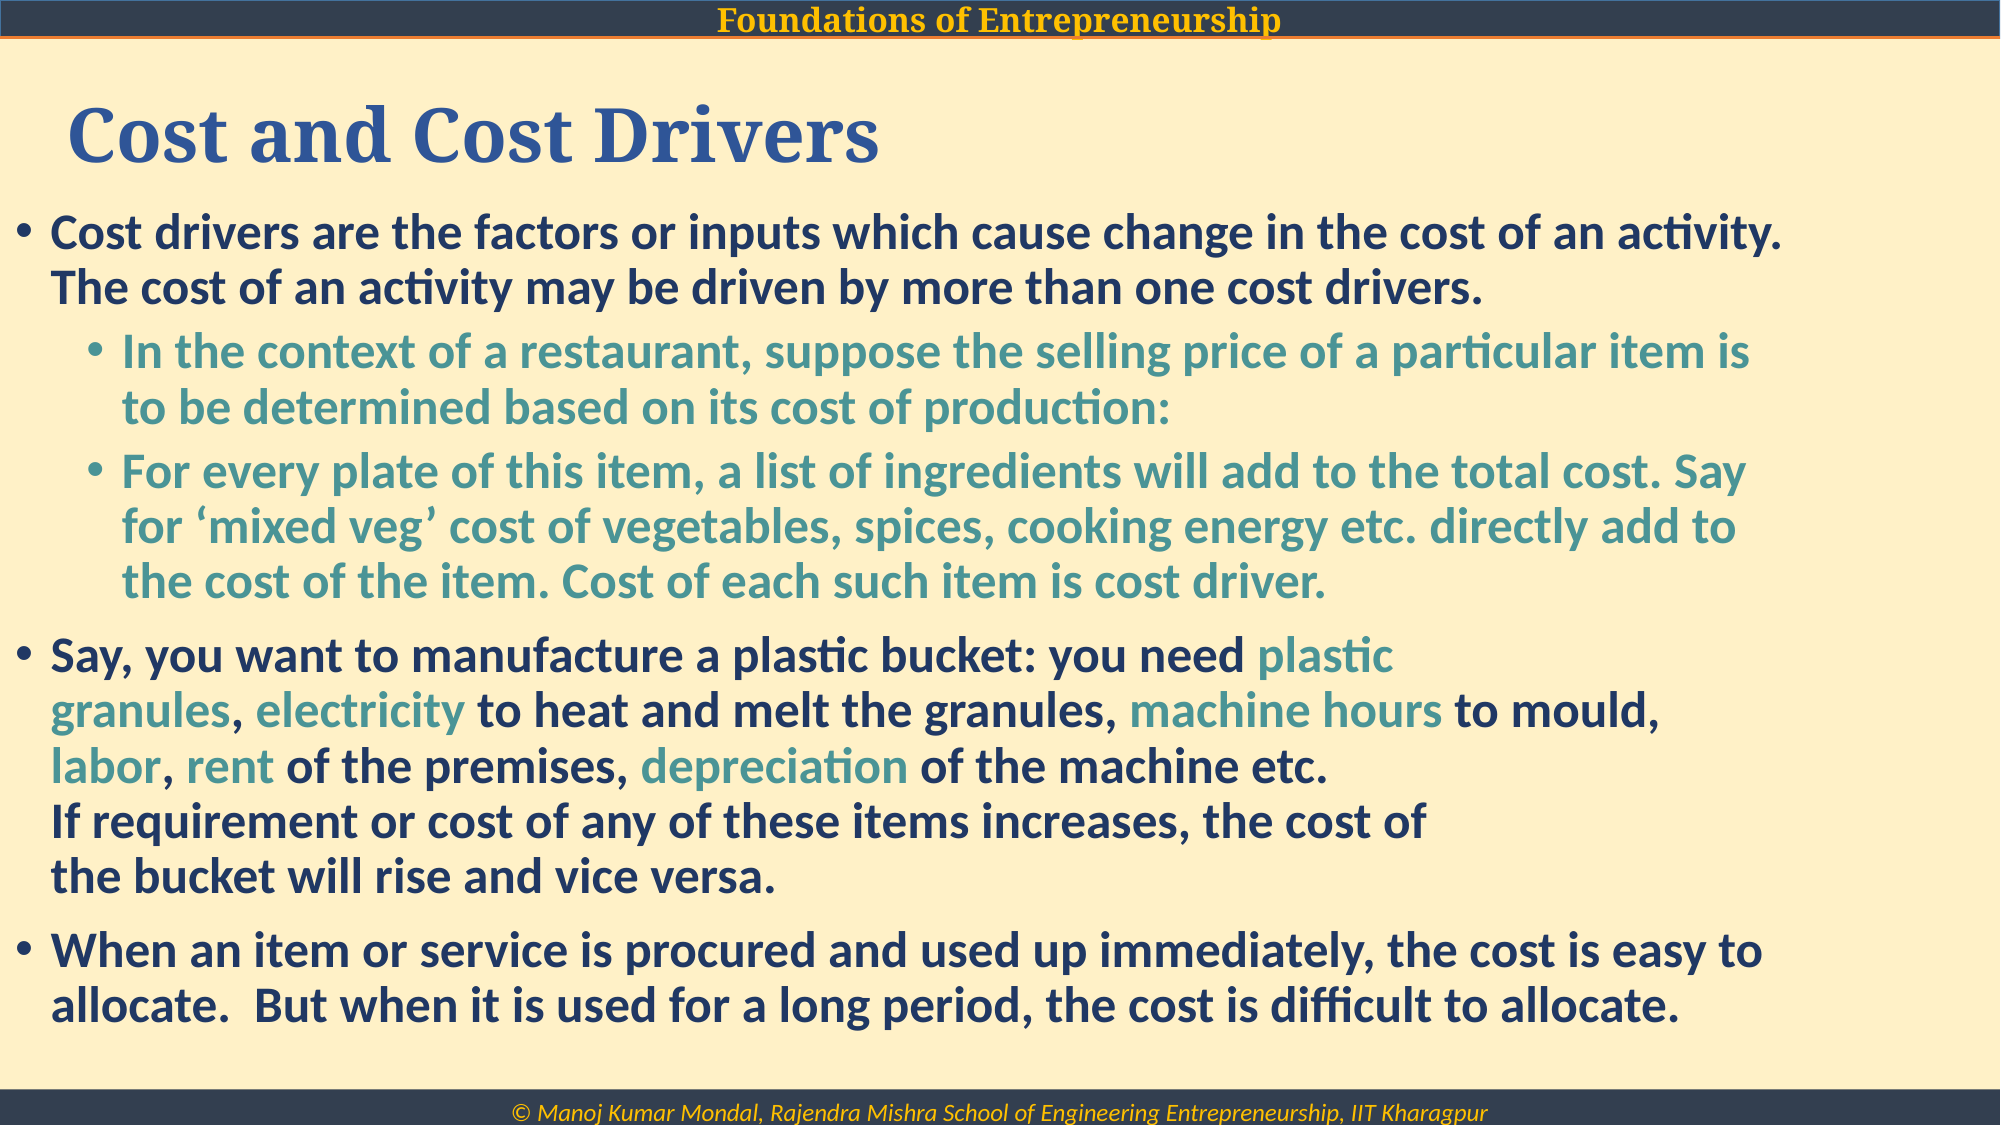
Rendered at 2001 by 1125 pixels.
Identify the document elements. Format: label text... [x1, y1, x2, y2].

list Cost drivers are the factors or inputs which cause change in the cost of an activity. The cost of an activity may be driven by more than one cost drivers. In the context of a restaurant, suppose the selling price of a particular item is to be determined based on its cost of production: For every plate of this item, a list of ingredients will add to the total cost. Say for ‘mixed veg’ cost of vegetables, spices, cooking energy etc. directly add to the cost of the item. Cost of each such item is cost driver. Say, you want to manufacture a plastic bucket: you need plastic granules, electricity to heat and melt the granules, machine hours to mould, labor, rent of the premises, depreciation of the machine etc. If requirement or cost of any of these items increases, the cost of the bucket will rise and vice versa. When an item or service is procured and used up immediately, the cost is easy to allocate. But when it is used for a long period, the cost is difficult to allocate. [0, 197, 1804, 1052]
title Cost and Cost Drivers [51, 78, 1777, 197]
